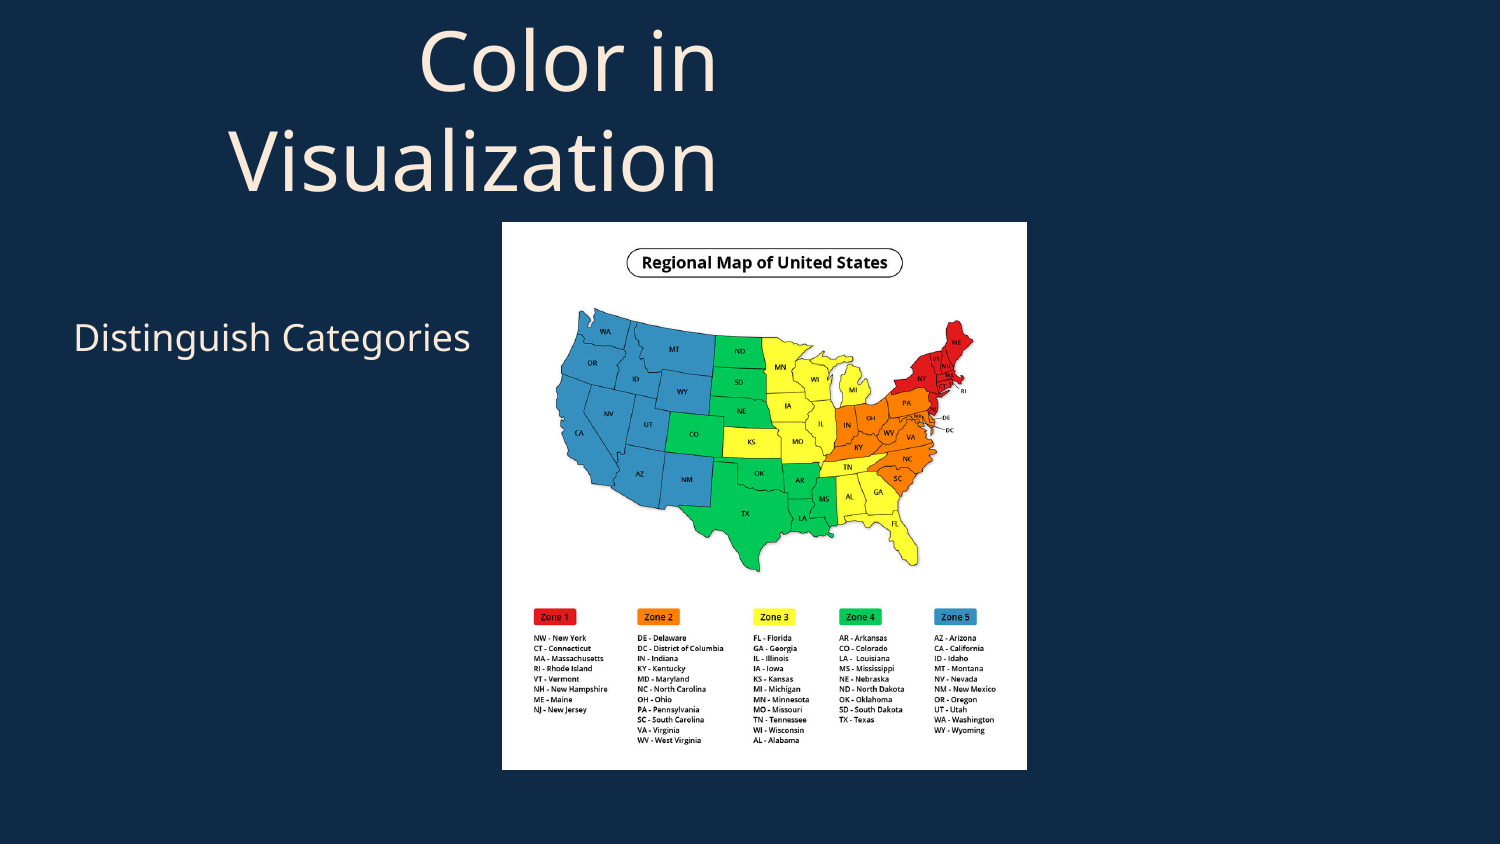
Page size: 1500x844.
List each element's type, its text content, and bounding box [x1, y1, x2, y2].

subtitle Distinguish Categories [58, 298, 496, 394]
picture [501, 222, 1027, 770]
title Color in Visualization [0, 64, 736, 223]
